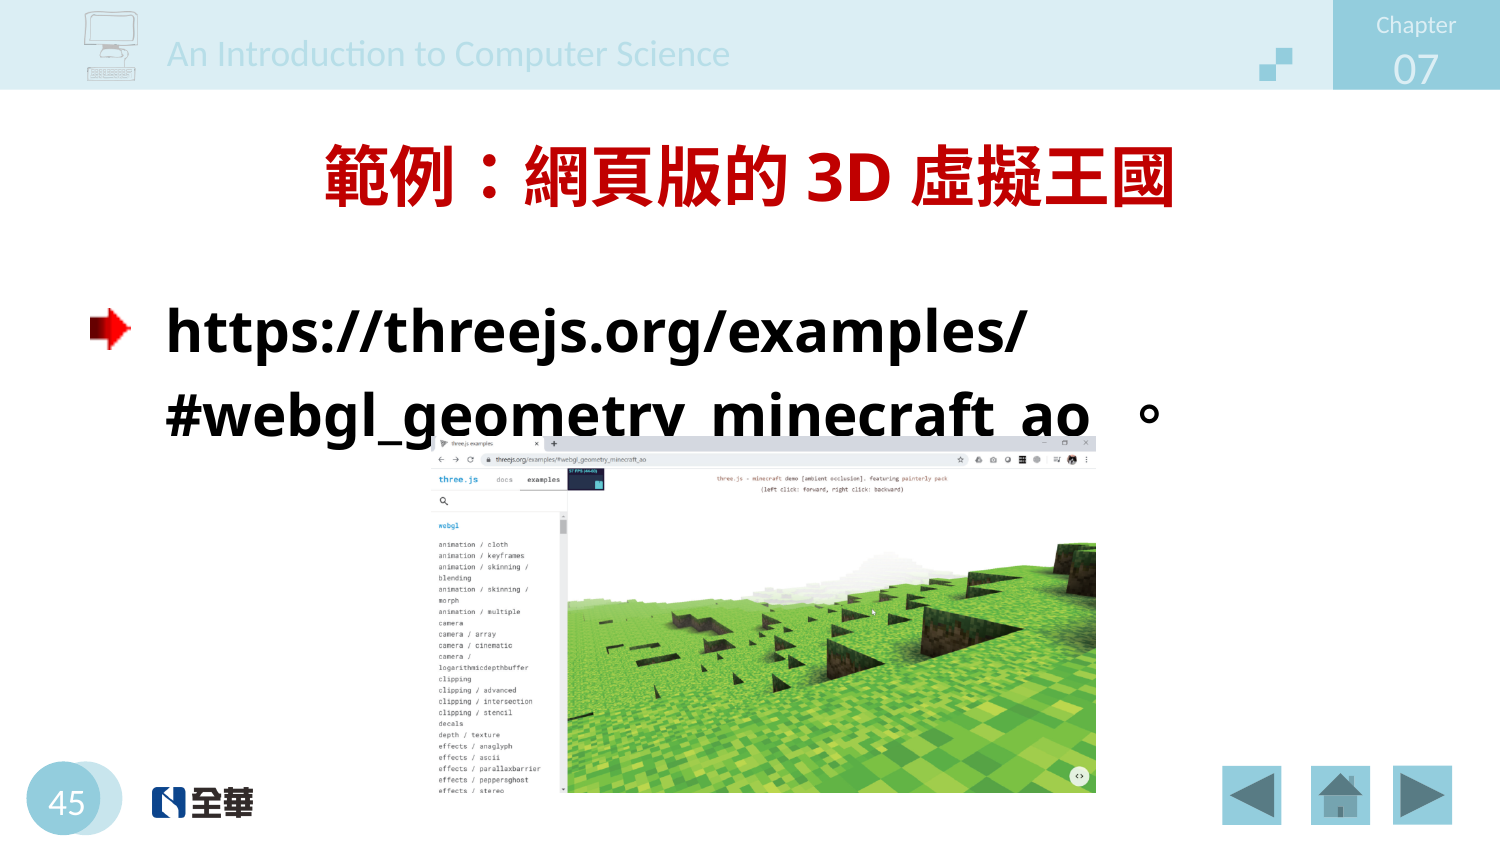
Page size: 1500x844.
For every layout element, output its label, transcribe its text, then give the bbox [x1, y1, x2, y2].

picture [90, 308, 131, 350]
picture [431, 436, 1096, 793]
picture [84, 11, 138, 81]
picture [152, 787, 253, 818]
list https://threejs.org/examples/#webgl_geometry_minecraft_ao 。 [75, 272, 1425, 754]
title 範例：網頁版的3D虛擬王國 [75, 104, 1425, 245]
